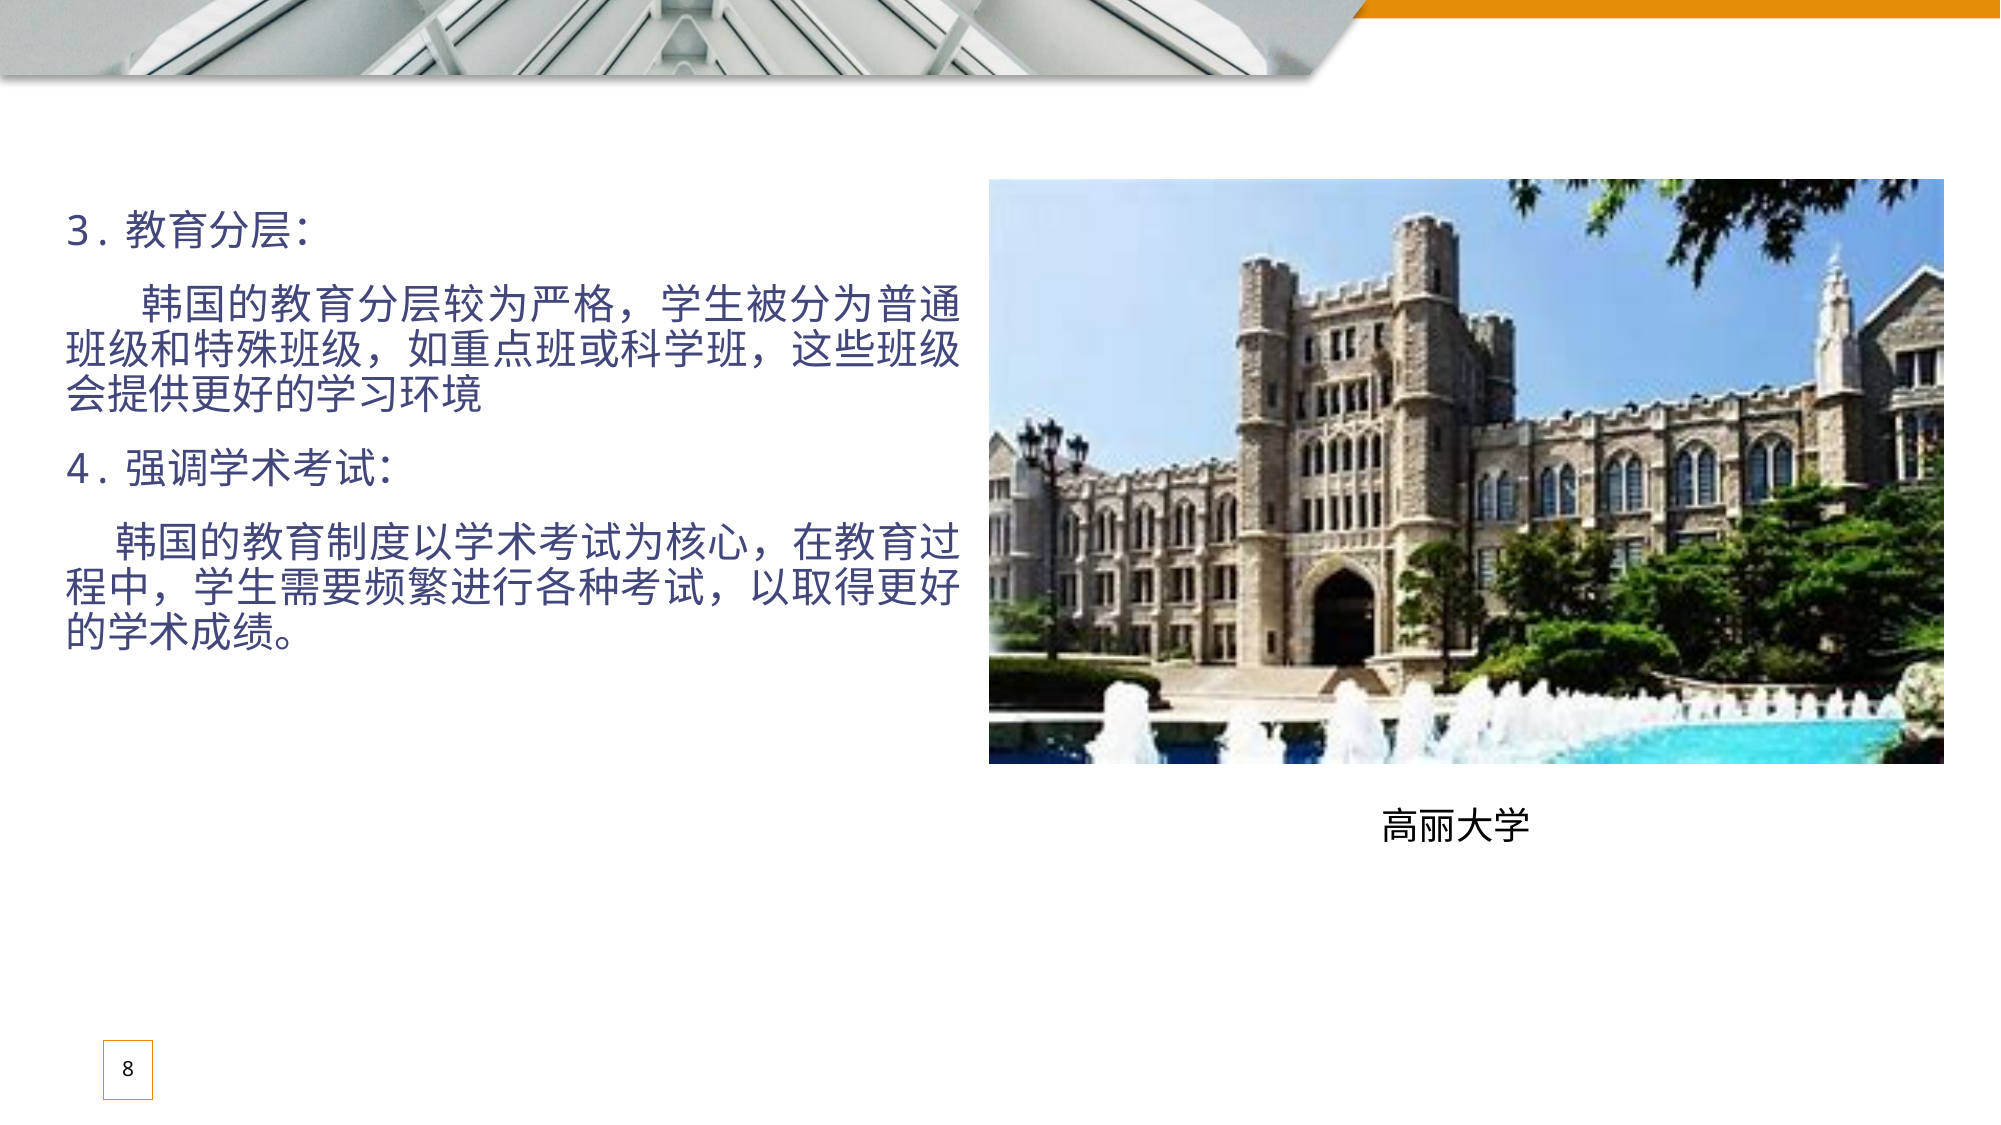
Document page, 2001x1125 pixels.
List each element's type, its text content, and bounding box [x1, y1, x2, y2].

list 3.教育分层： 韩国的教育分层较为严格，学生被分为普通班级和特殊班级，如重点班或科学班，这些班级会提供更好的学习环境 4.强调学术考试： 韩国的教育制度以学术考试为核心，在教育过程中，学生需要频繁进行各种考试，以取得更好的学术成绩。 [50, 201, 977, 894]
picture [989, 179, 1944, 764]
slide_number 8 [103, 1040, 153, 1100]
text_box 高丽大学 [1366, 794, 1644, 855]
picture [0, 0, 1367, 76]
